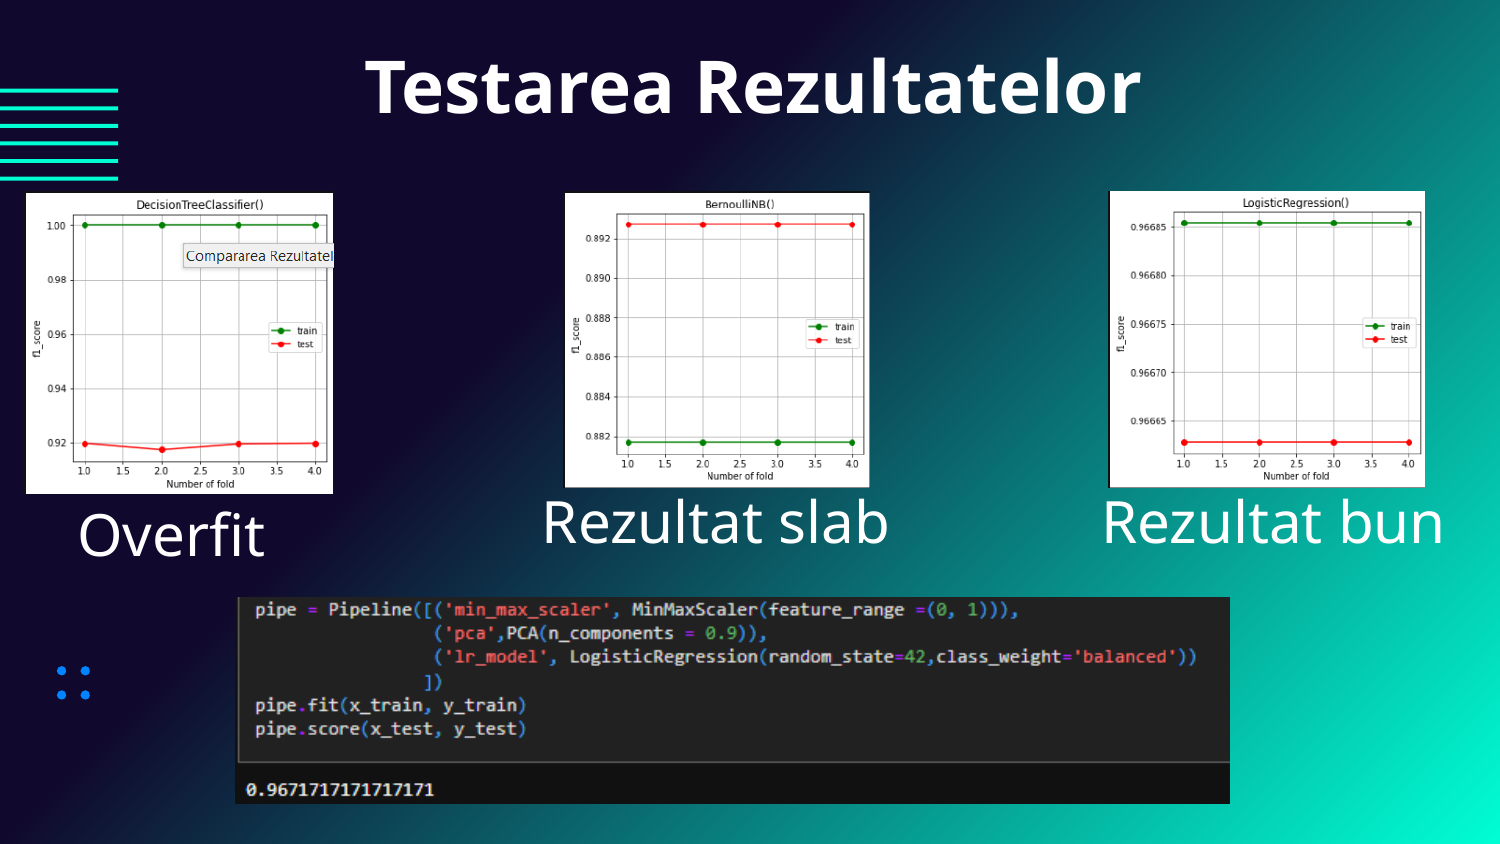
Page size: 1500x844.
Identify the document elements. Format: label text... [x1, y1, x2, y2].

picture [563, 191, 870, 488]
picture [235, 597, 1230, 805]
text_box Rezultat bun [1086, 477, 1470, 563]
picture [1107, 191, 1425, 488]
text_box Rezultat slab [527, 477, 938, 563]
picture [23, 191, 334, 495]
title Testarea Rezultatelor [121, 37, 1386, 132]
text_box Overfit [62, 502, 320, 576]
